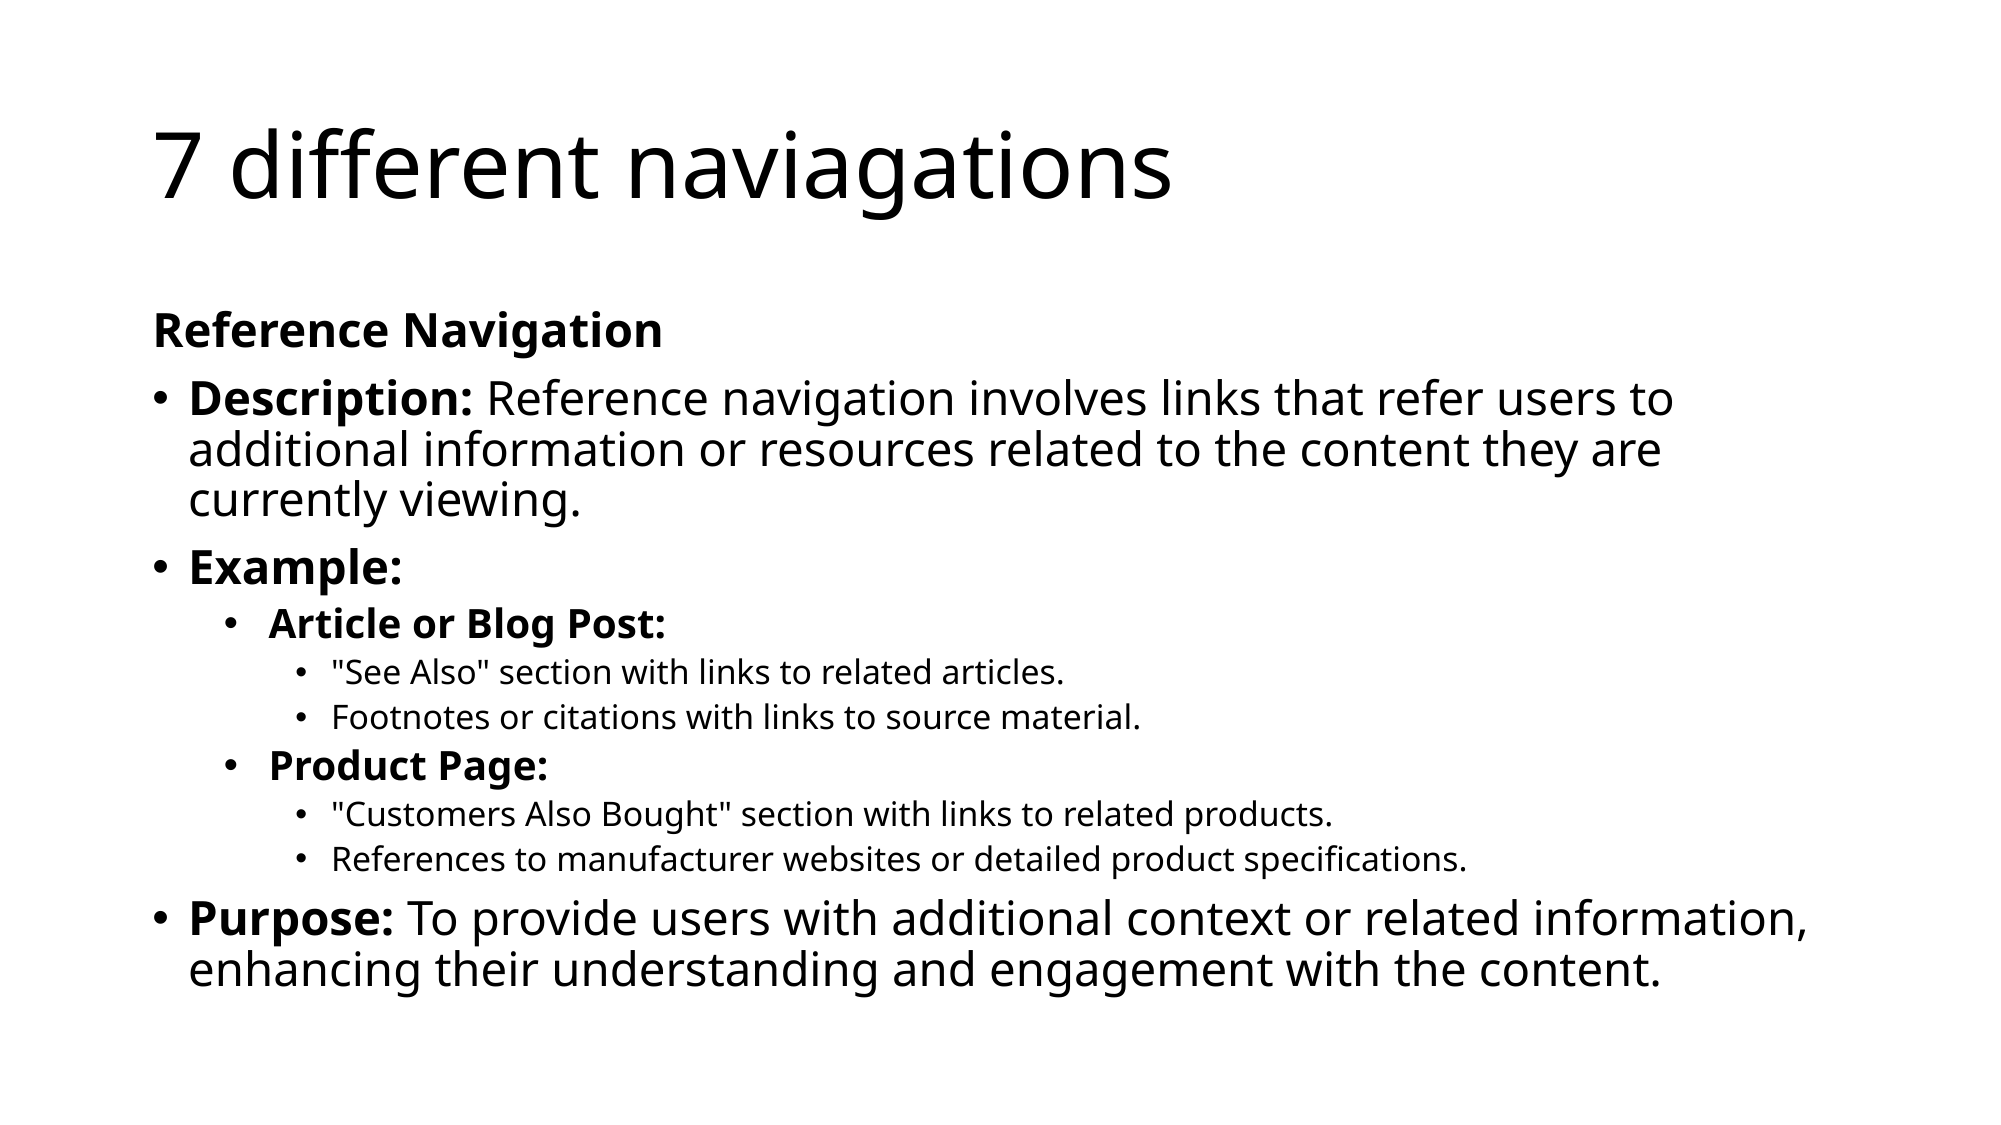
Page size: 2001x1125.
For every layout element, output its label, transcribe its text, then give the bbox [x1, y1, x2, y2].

list Reference Navigation Description: Reference navigation involves links that refer users to additional information or resources related to the content they are currently viewing. Example: Article or Blog Post: "See Also" section with links to related articles. Footnotes or citations with links to source material. Product Page: "Customers Also Bought" section with links to related products. References to manufacturer websites or detailed product specifications. Purpose: To provide users with additional context or related information, enhancing their understanding and engagement with the content. [137, 299, 1863, 1014]
title 7 different naviagations [137, 59, 1863, 278]
